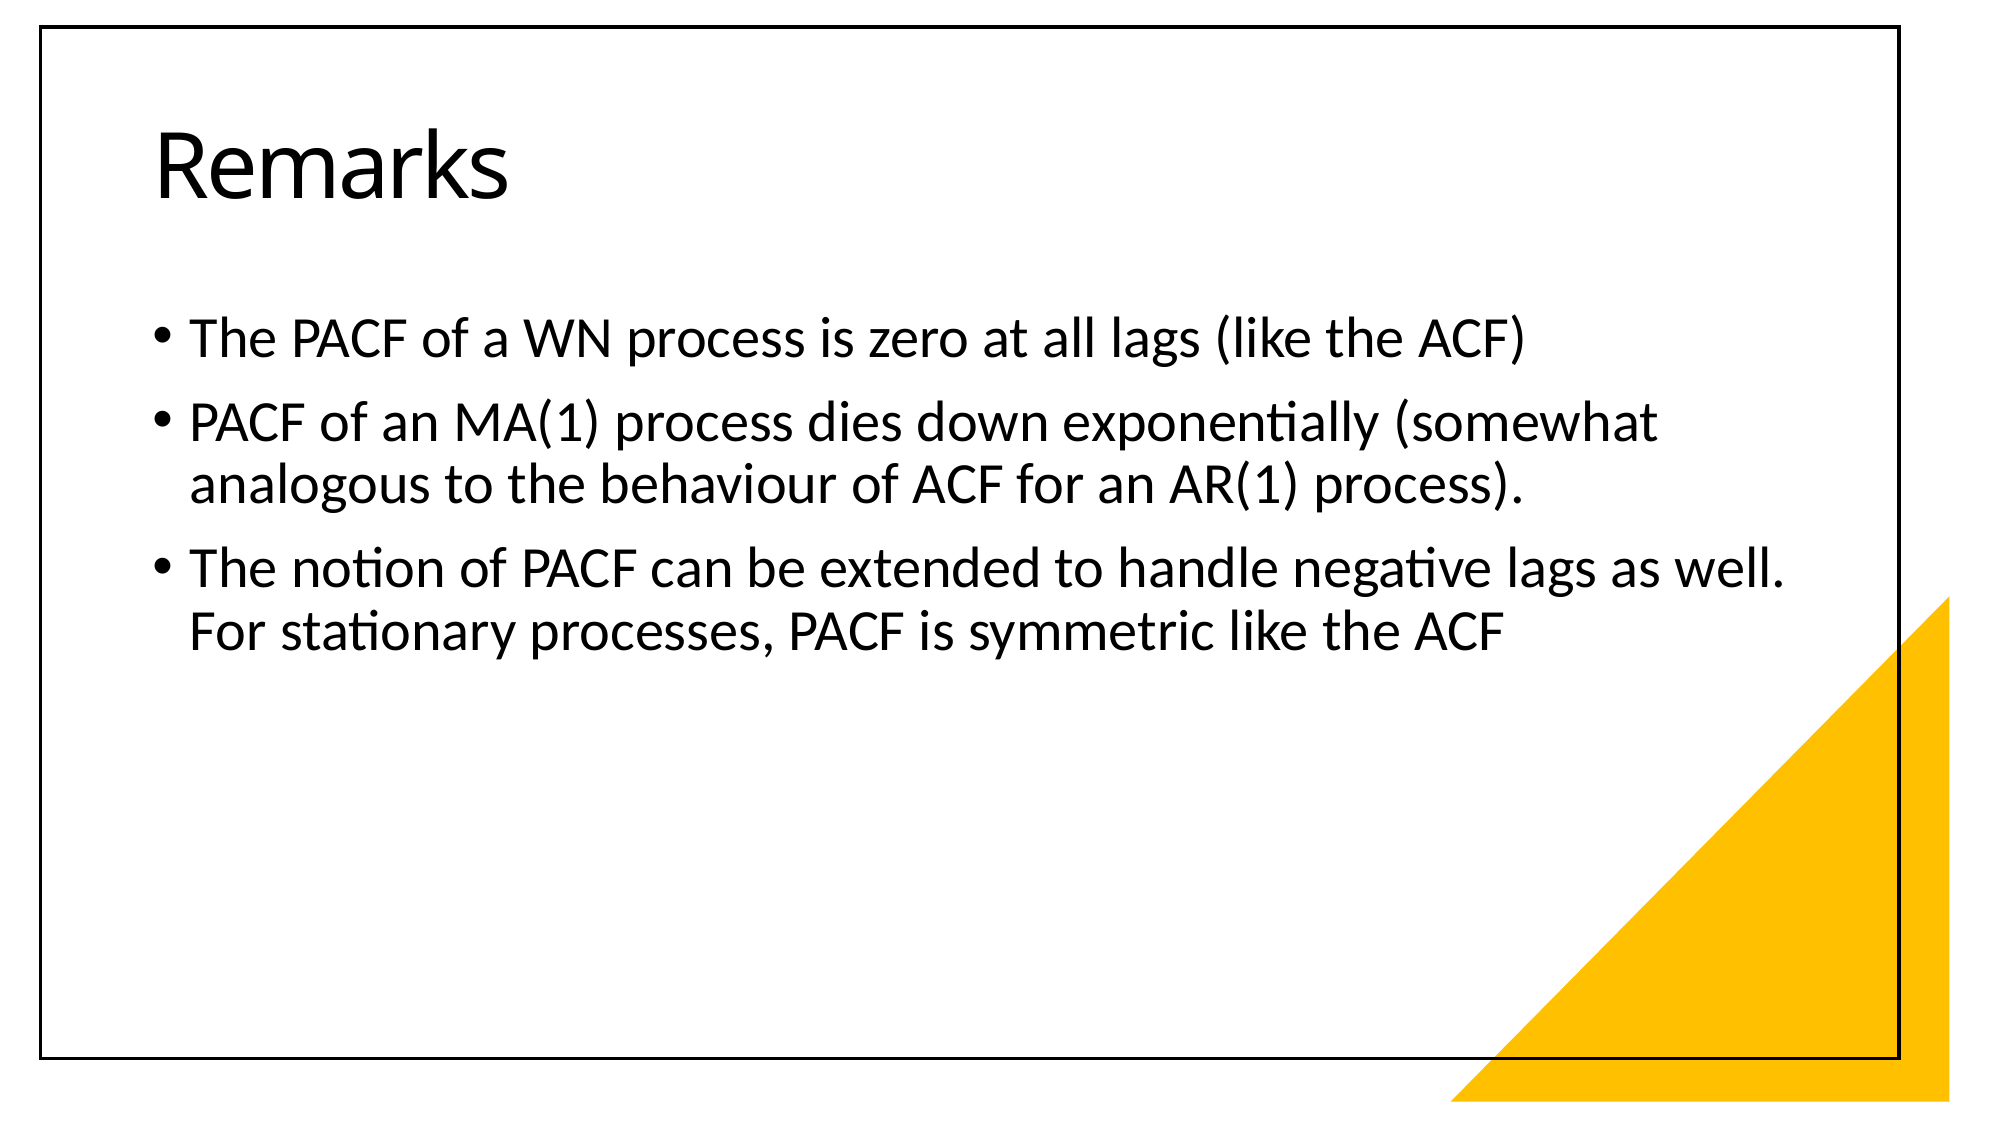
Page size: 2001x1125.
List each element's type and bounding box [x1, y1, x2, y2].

text_box [40, 26, 1950, 1102]
